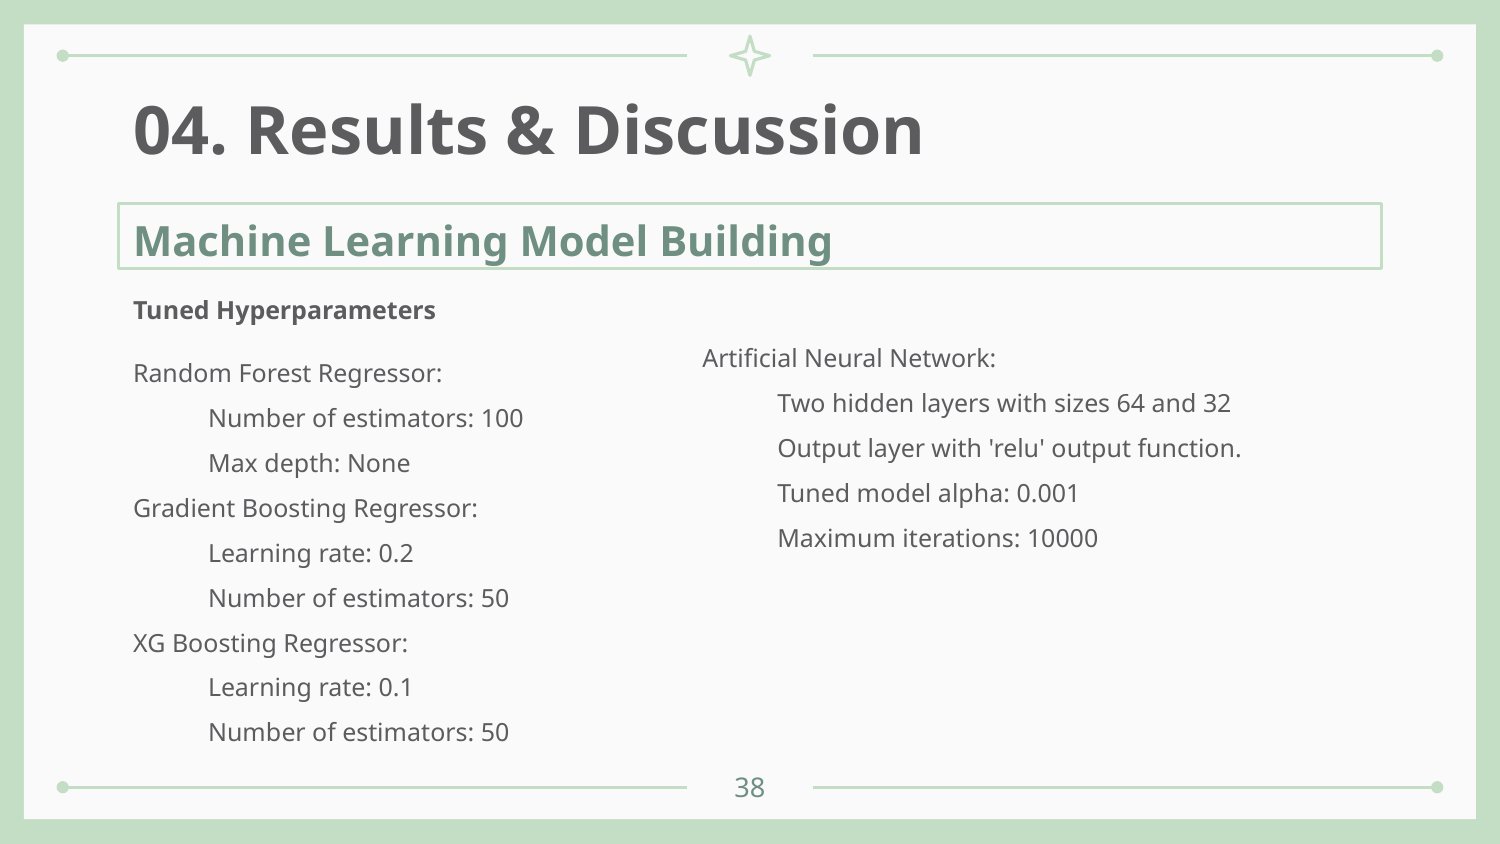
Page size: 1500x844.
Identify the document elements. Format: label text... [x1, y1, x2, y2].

slide_number 38 [705, 755, 795, 810]
text_box Artificial Neural Network: Two hidden layers with sizes 64 and 32 Output layer with 'relu' output function. Tuned model alpha: 0.001 Maximum iterations: 10000 [677, 264, 1382, 746]
subtitle Tuned Hyperparameters Random Forest Regressor: Number of estimators: 100 Max depth: None Gradient Boosting Regressor: Learning rate: 0.2 Number of estimators: 50 XG Boosting Regressor: Learning rate: 0.1 Number of estimators: 50 [118, 270, 677, 746]
subtitle Machine Learning Model Building [117, 202, 1383, 270]
title 04. Results & Discussion [118, 72, 1382, 167]
